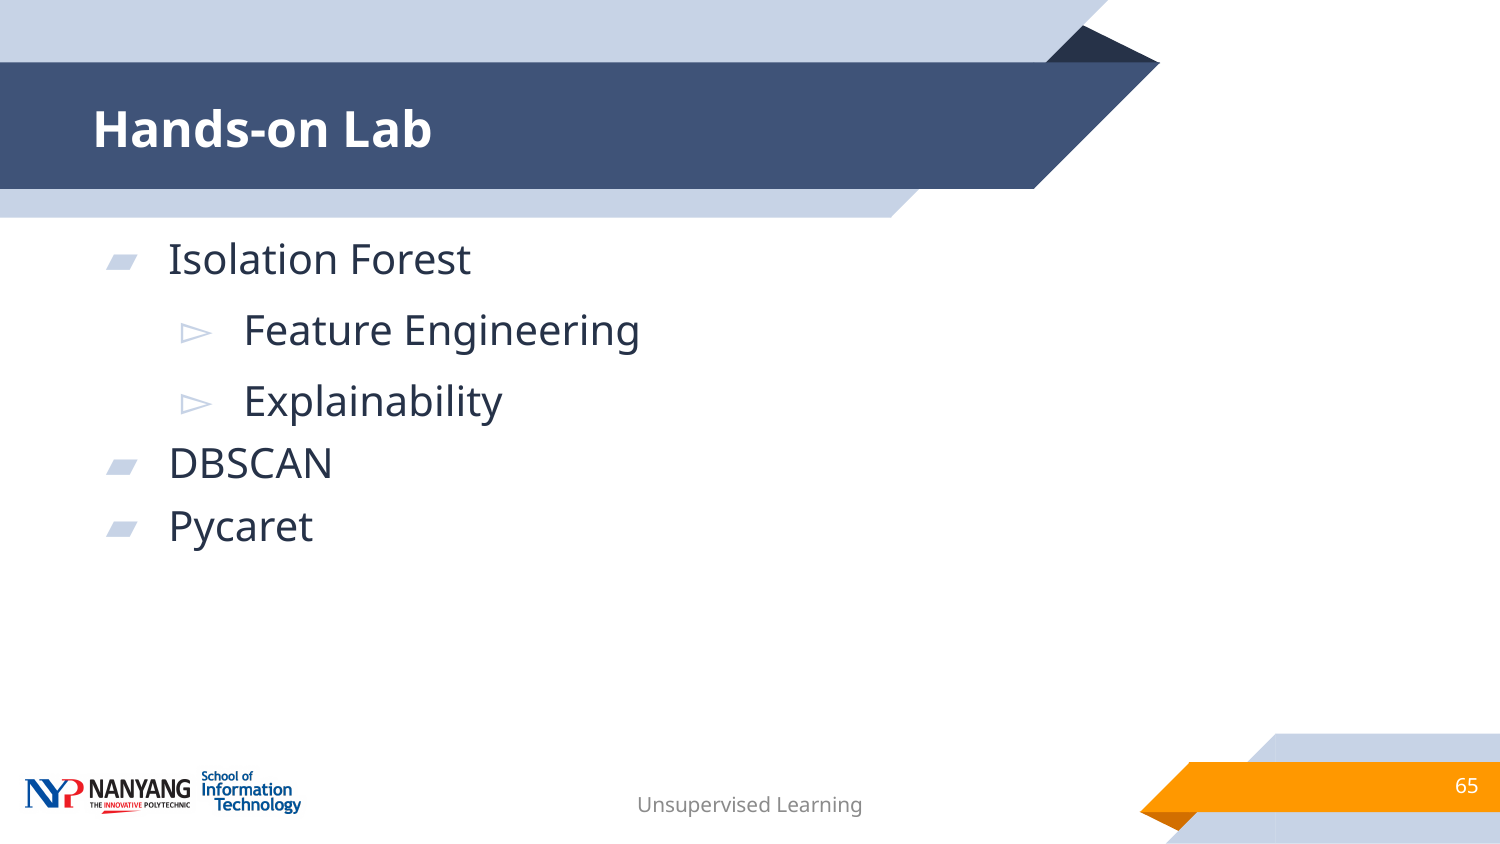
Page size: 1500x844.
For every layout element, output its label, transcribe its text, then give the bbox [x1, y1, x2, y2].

list Isolation Forest Feature Engineering Explainability DBSCAN Pycaret [78, 217, 1418, 734]
title Hands-on Lab [77, 64, 1028, 190]
footer Unsupervised Learning [496, 782, 1004, 828]
picture [202, 771, 301, 814]
slide_number 65 [1249, 760, 1494, 813]
picture [25, 779, 190, 814]
